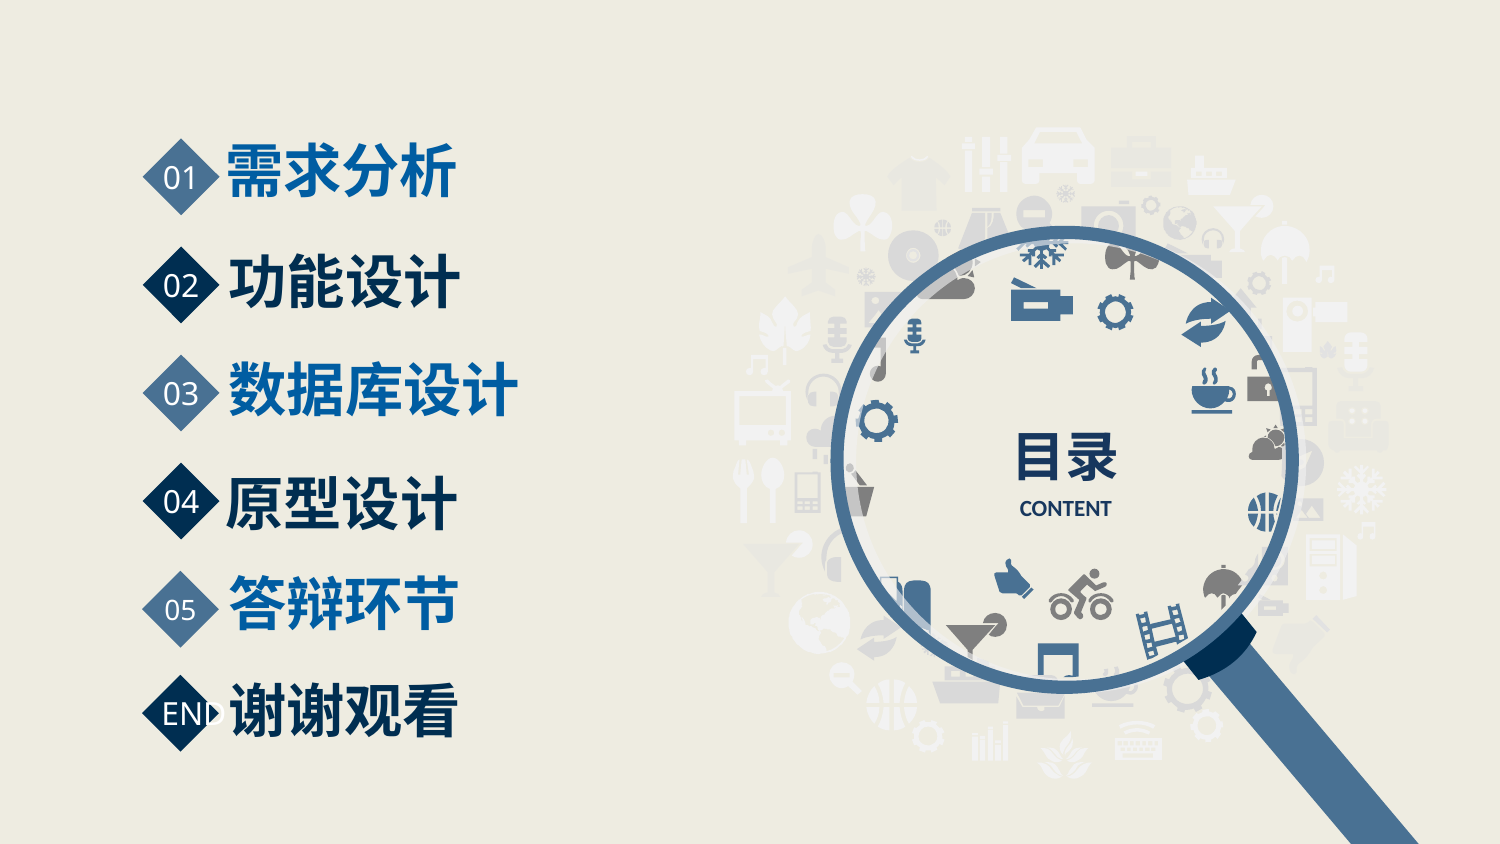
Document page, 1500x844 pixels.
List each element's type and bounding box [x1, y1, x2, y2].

text_box [142, 354, 658, 432]
text_box [796, 225, 1421, 844]
text_box [142, 246, 658, 324]
text_box [142, 462, 654, 540]
text_box [978, 405, 1153, 531]
text_box [141, 570, 657, 648]
text_box [731, 127, 1389, 780]
text_box [142, 126, 665, 216]
text_box [141, 674, 657, 752]
